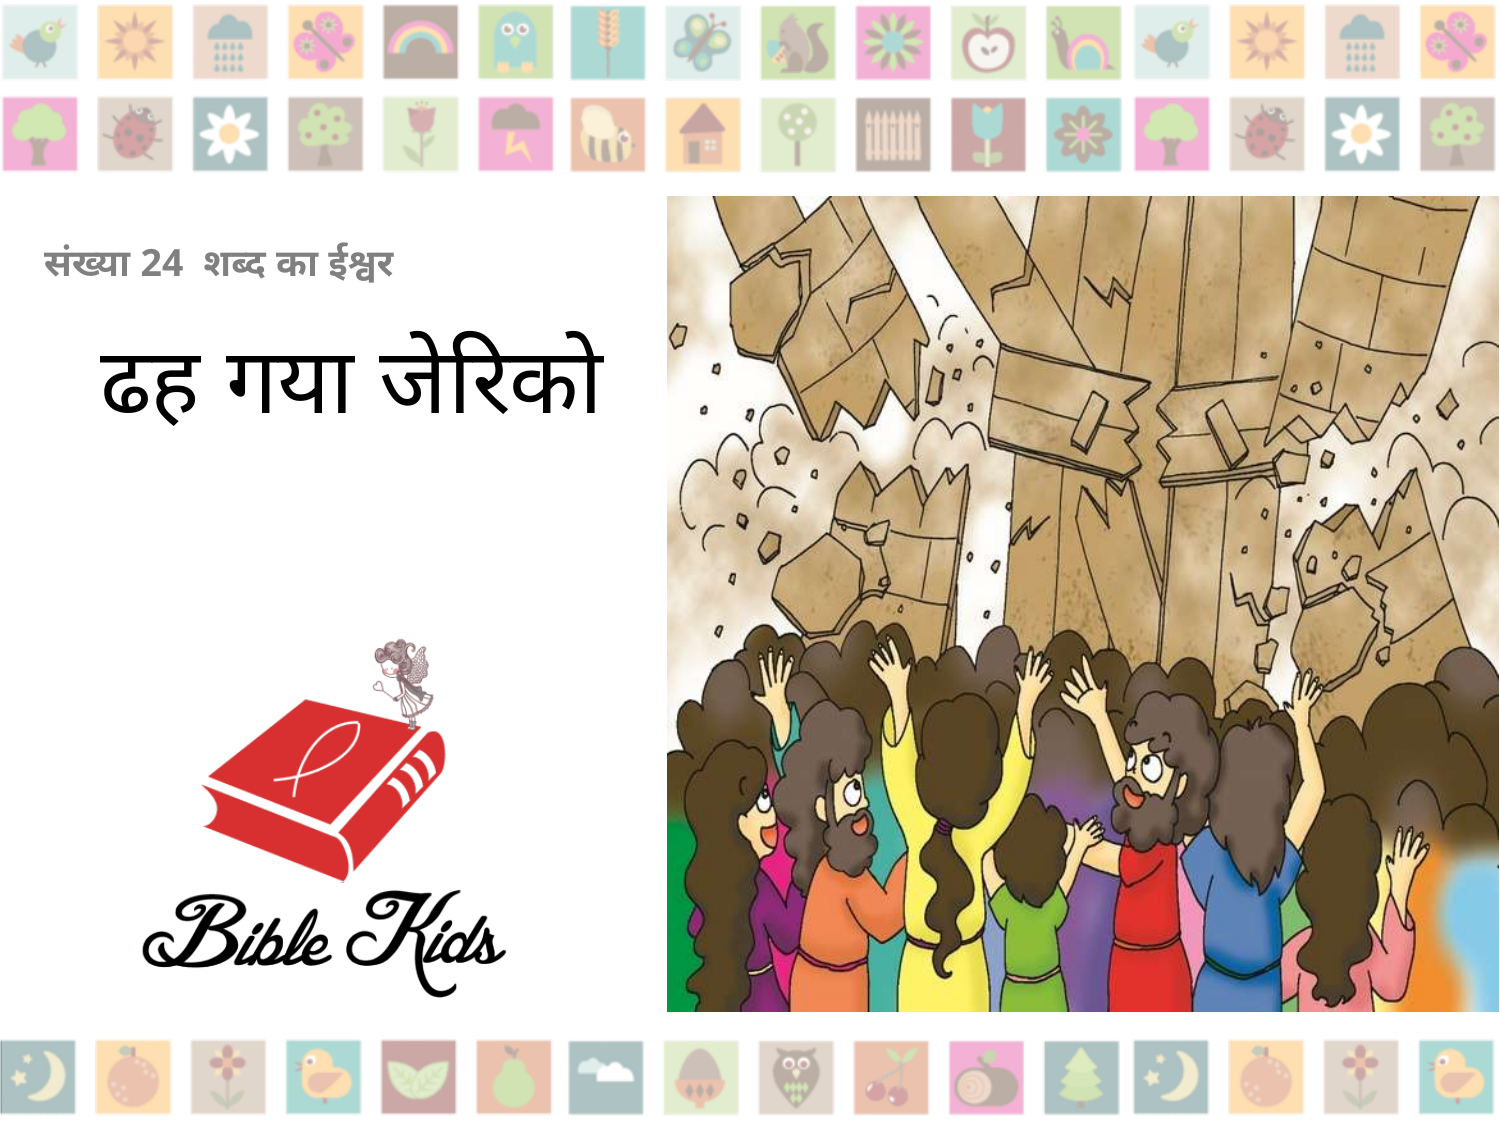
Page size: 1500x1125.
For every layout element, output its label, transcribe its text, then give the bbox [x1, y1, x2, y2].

text_box संख्या 24 शब्द का ईश्वर [29, 231, 526, 292]
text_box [0, 3, 1500, 181]
picture [666, 195, 1499, 1012]
text_box ढह गया जेरिको [29, 314, 661, 440]
picture [117, 600, 544, 1027]
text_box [0, 1028, 1500, 1118]
